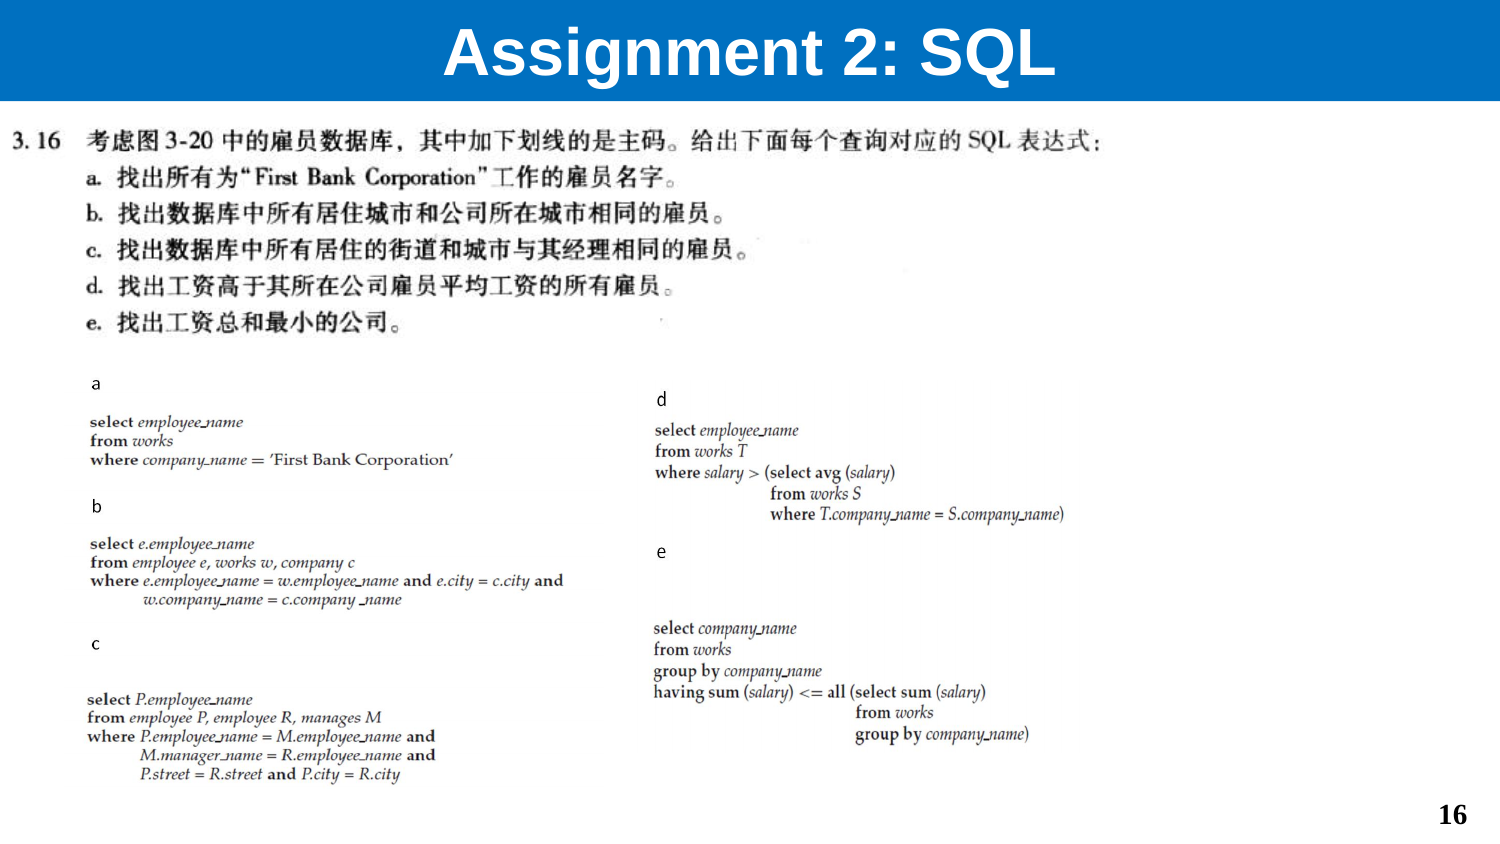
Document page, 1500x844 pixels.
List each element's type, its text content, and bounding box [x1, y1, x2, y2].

picture [64, 374, 604, 789]
picture [1, 122, 1119, 338]
picture [631, 379, 1081, 753]
title Assignment 2: SQL [0, 0, 1500, 102]
